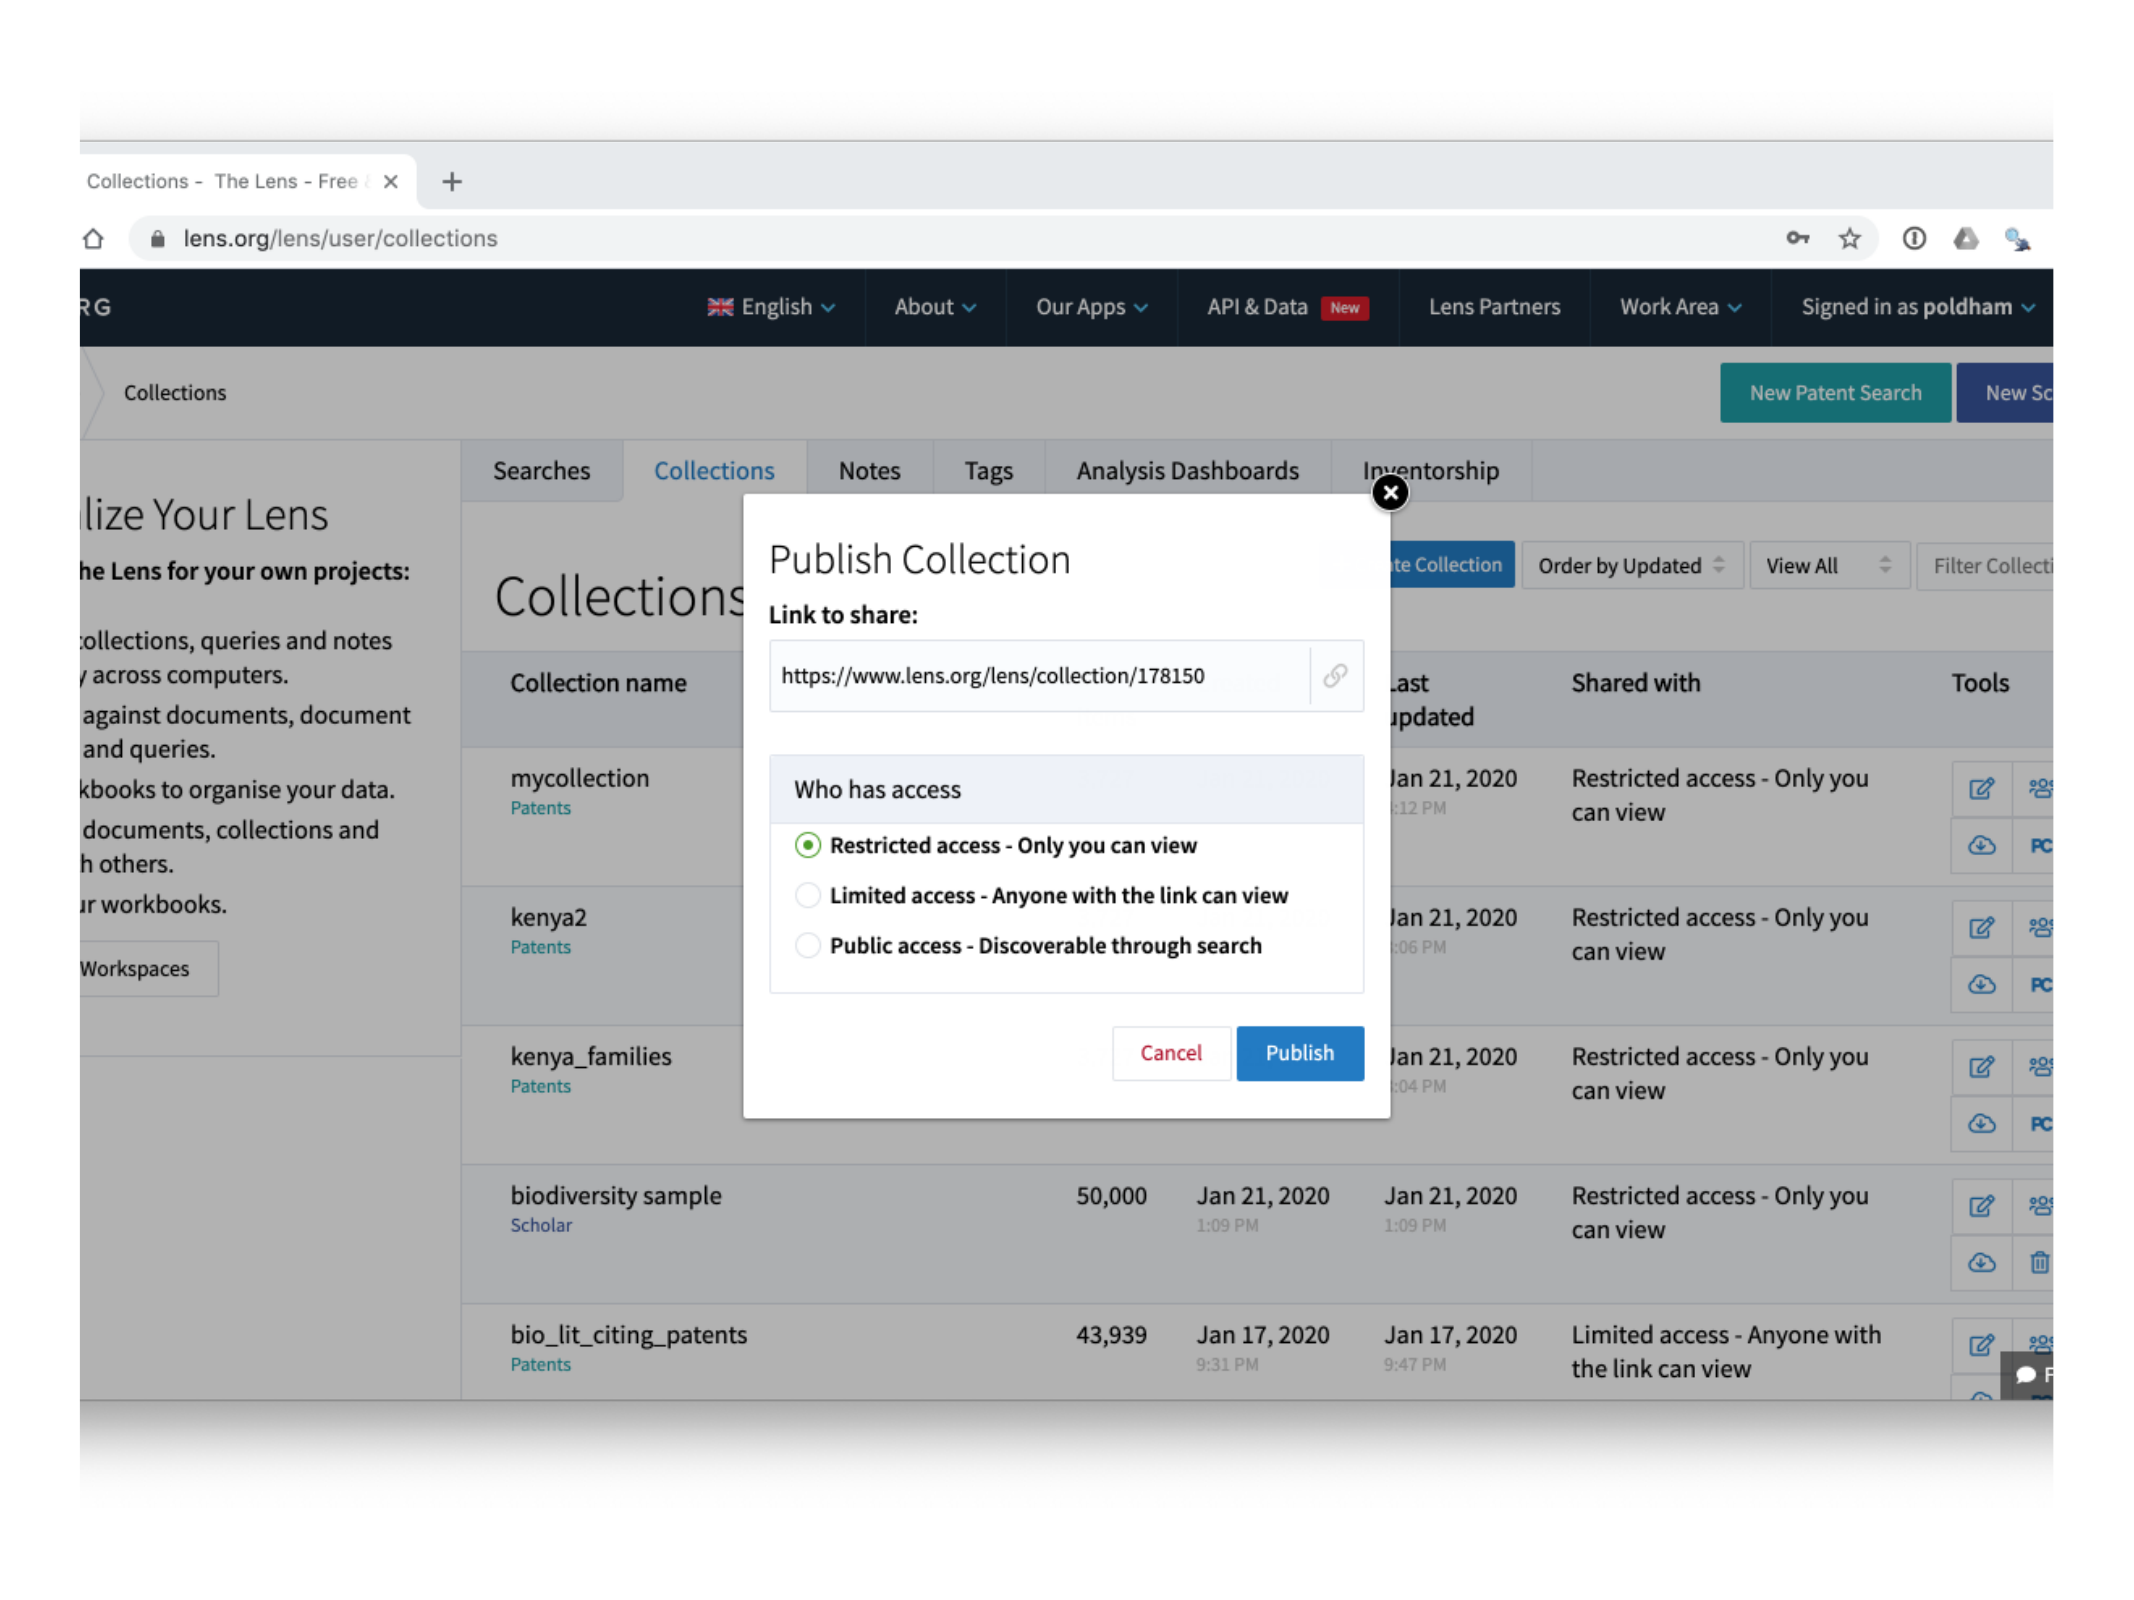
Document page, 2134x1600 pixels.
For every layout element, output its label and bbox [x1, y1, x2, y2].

picture [79, 80, 2054, 1520]
